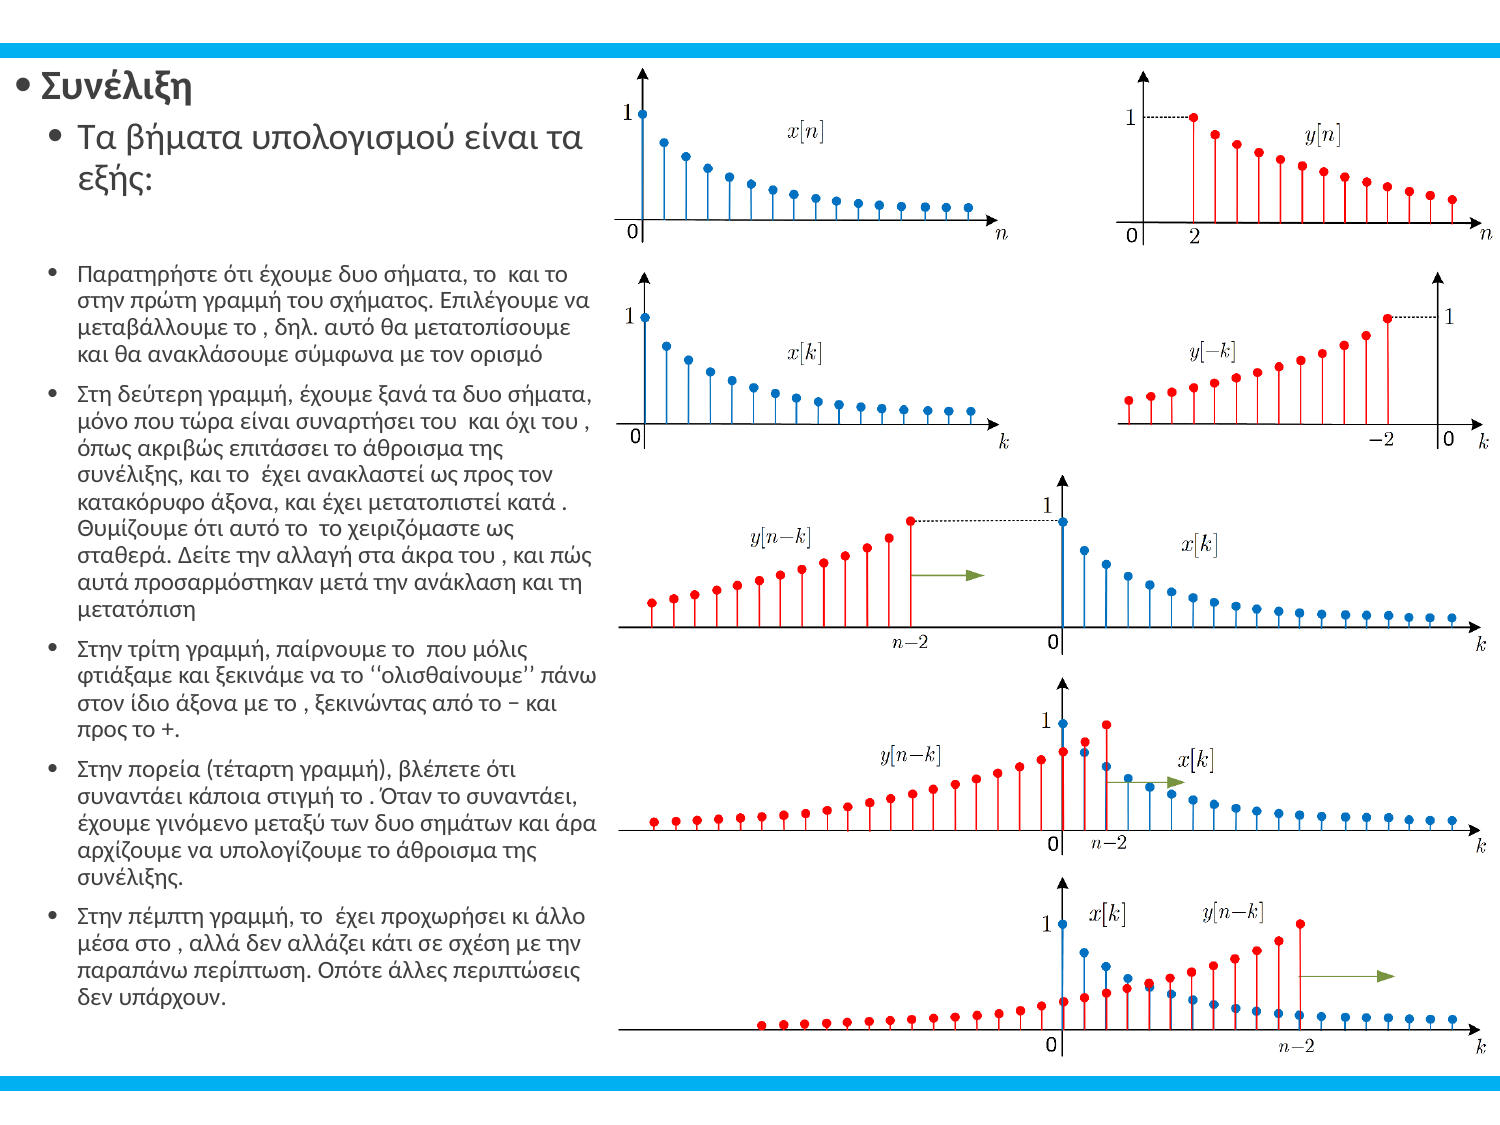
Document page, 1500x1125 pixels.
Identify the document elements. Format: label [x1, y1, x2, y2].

text_box [0, 43, 1500, 58]
text_box [0, 1076, 1500, 1091]
picture [613, 67, 1499, 257]
picture [613, 258, 1499, 1069]
